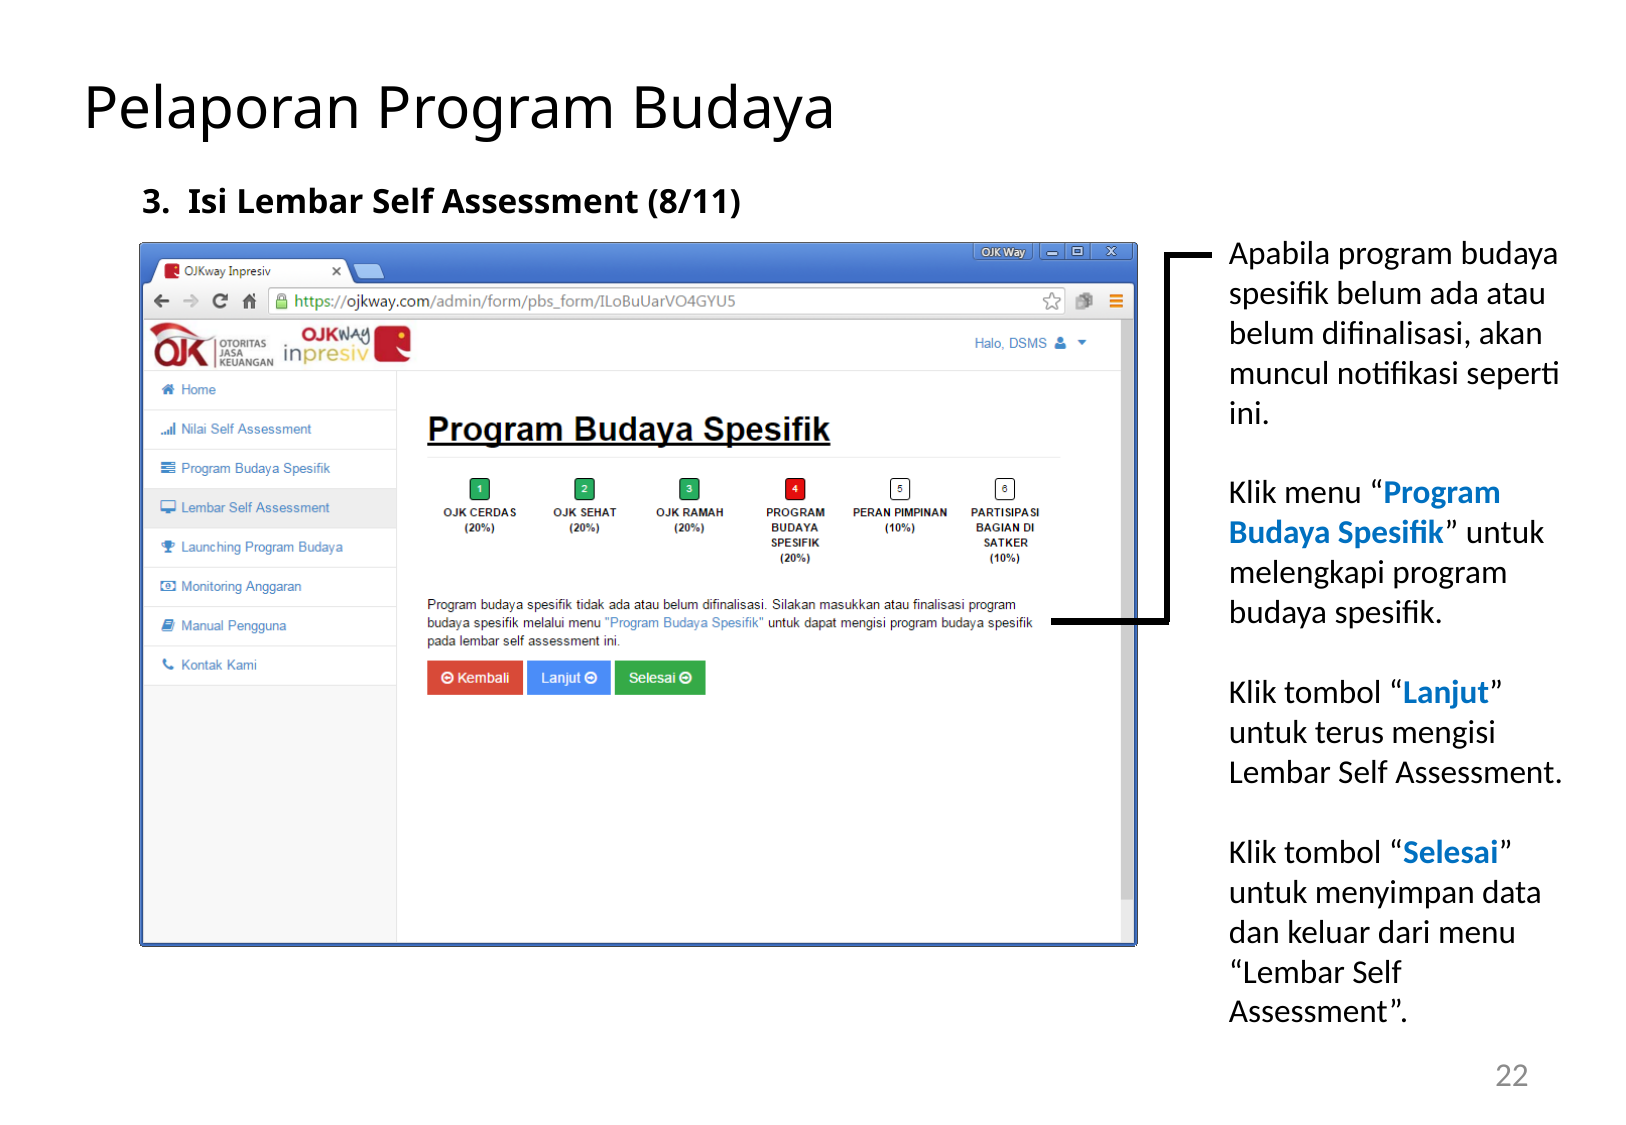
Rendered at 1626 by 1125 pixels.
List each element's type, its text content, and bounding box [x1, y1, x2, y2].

text_box 3. Isi Lembar Self Assessment (8/11) [127, 172, 1108, 228]
slide_number 22 [1164, 1042, 1544, 1103]
picture [138, 241, 1139, 947]
text_box Apabila program budaya spesifik belum ada atau belum difinalisasi, akan muncul notifikasi seperti ini. Klik menu “Program Budaya Spesifik” untuk melengkapi program budaya spesifik. Klik tombol “Lanjut” untuk terus mengisi Lembar Self Assessment. Klik tombol “Selesai” untuk menyimpan data dan keluar dari menu “Lembar Self Assessment”. [1214, 223, 1581, 1037]
text_box Pelaporan Program Budaya [68, 63, 1498, 148]
